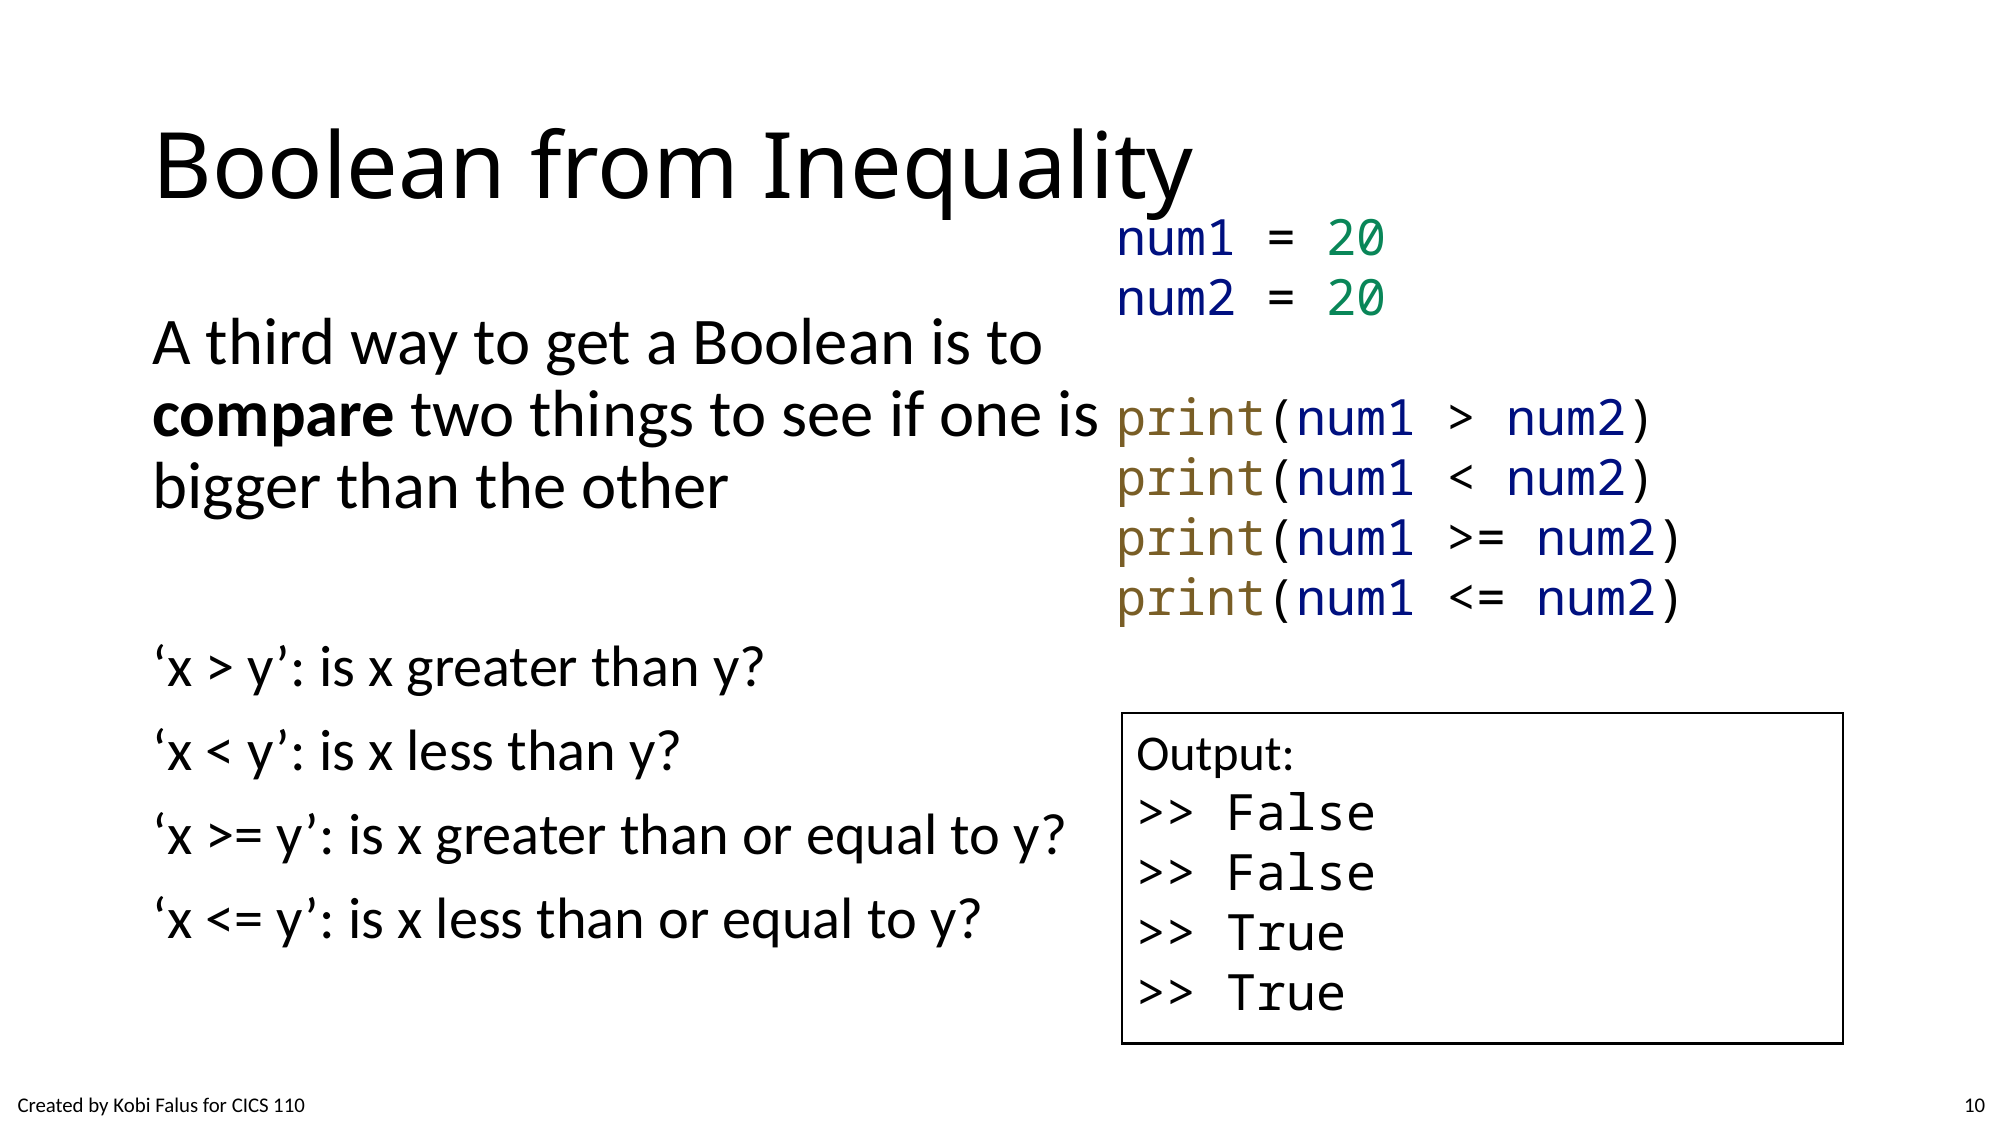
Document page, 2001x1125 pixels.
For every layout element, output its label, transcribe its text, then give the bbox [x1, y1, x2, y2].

list A third way to get a Boolean is to compare two things to see if one is bigger than the other ‘x > y’: is x greater than y? ‘x < y’: is x less than y? ‘x >= y’: is x greater than or equal to y? ‘x <= y’: is x less than or equal to y? [137, 299, 1122, 1044]
title Boolean from Inequality [137, 59, 1863, 278]
text_box num1 = 20 num2 = 20 print(num1 > num2) print(num1 < num2) print(num1 >= num2) print(num1 <= num2) [1101, 197, 1702, 633]
text_box Output: >> False >> False >> True >> True [1121, 712, 1844, 1045]
